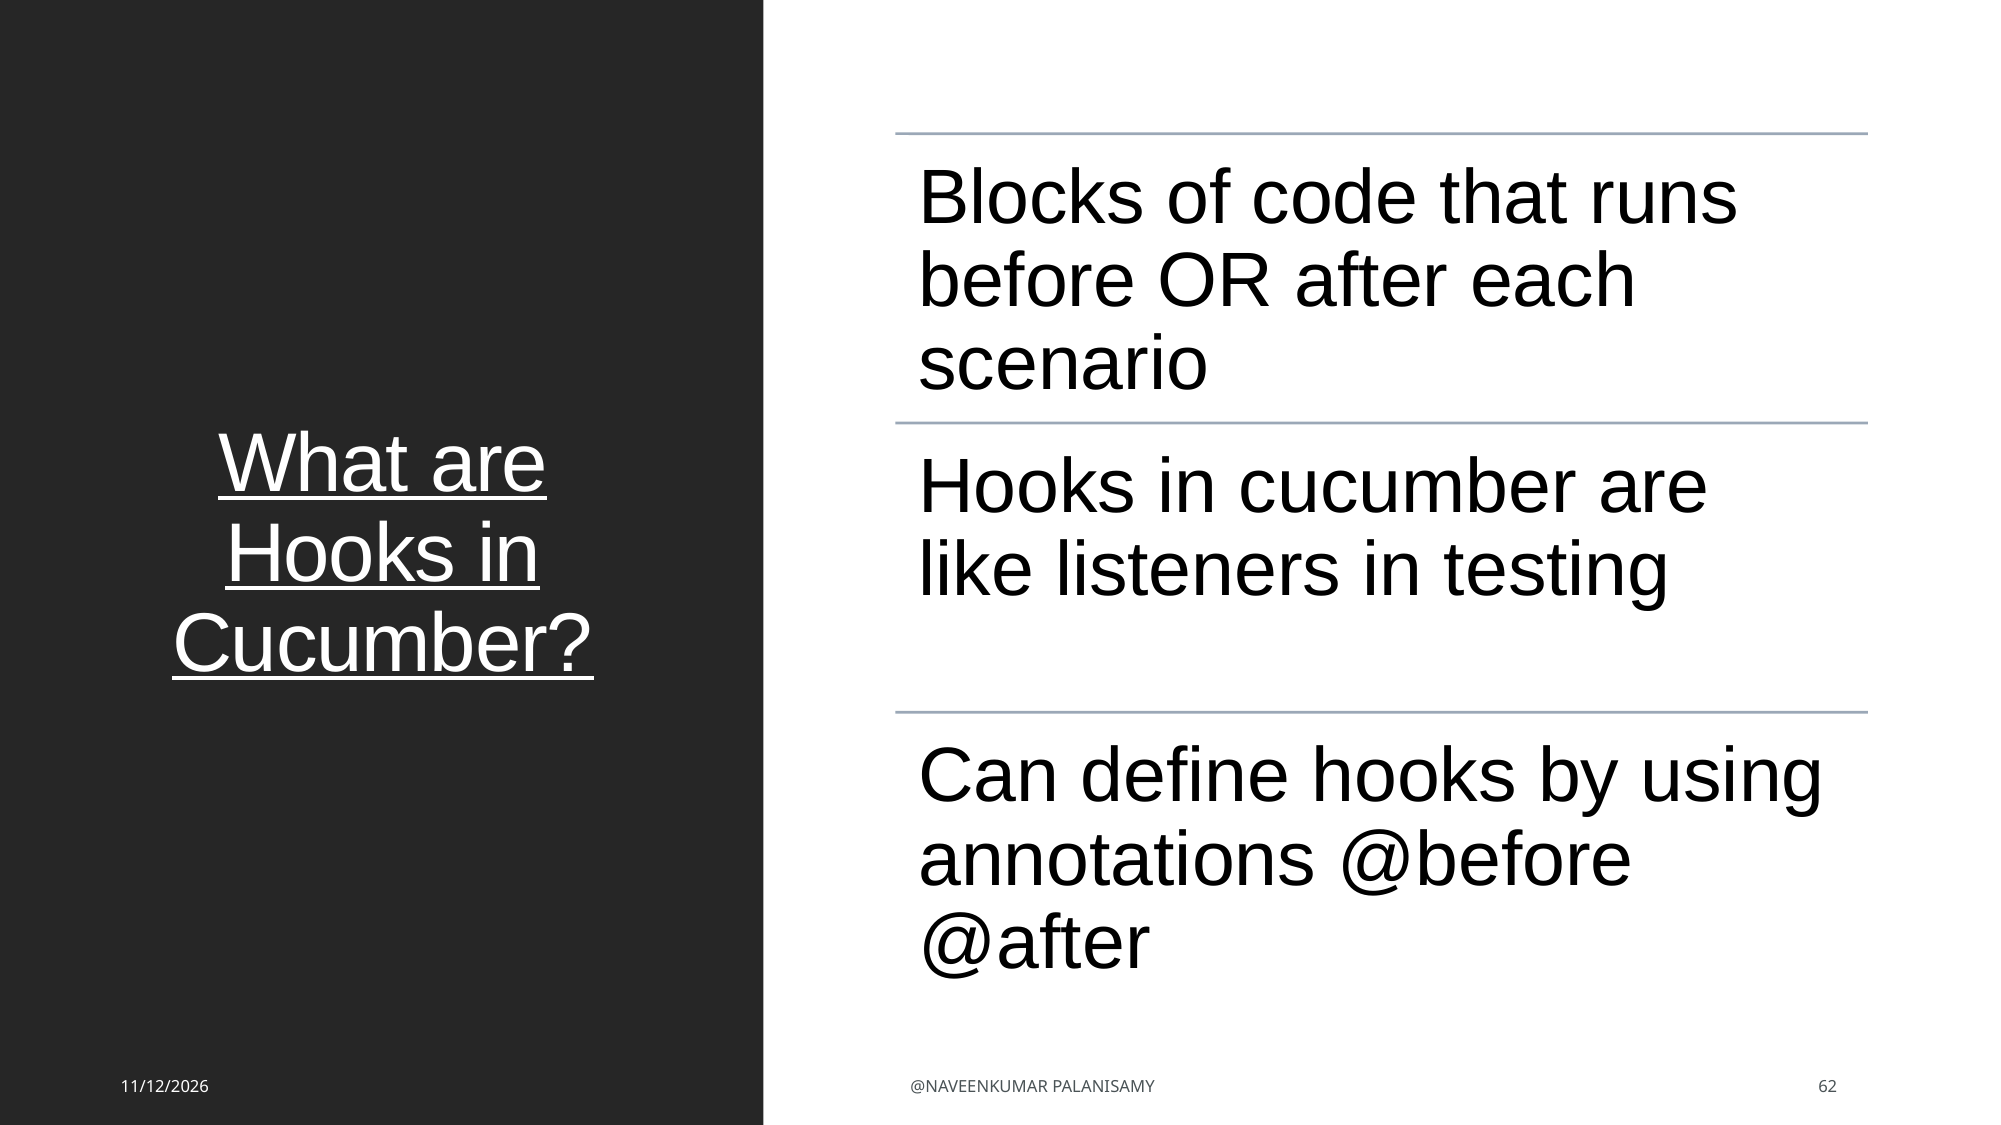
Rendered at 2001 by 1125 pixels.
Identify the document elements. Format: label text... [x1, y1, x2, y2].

slide_number 62 [1803, 1057, 1932, 1118]
footer @NAVEENKUMAR PALANISAMY [895, 1057, 1771, 1118]
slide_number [105, 1057, 683, 1118]
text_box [894, 132, 1869, 1003]
title What are Hooks in Cucumber? [94, 353, 672, 697]
